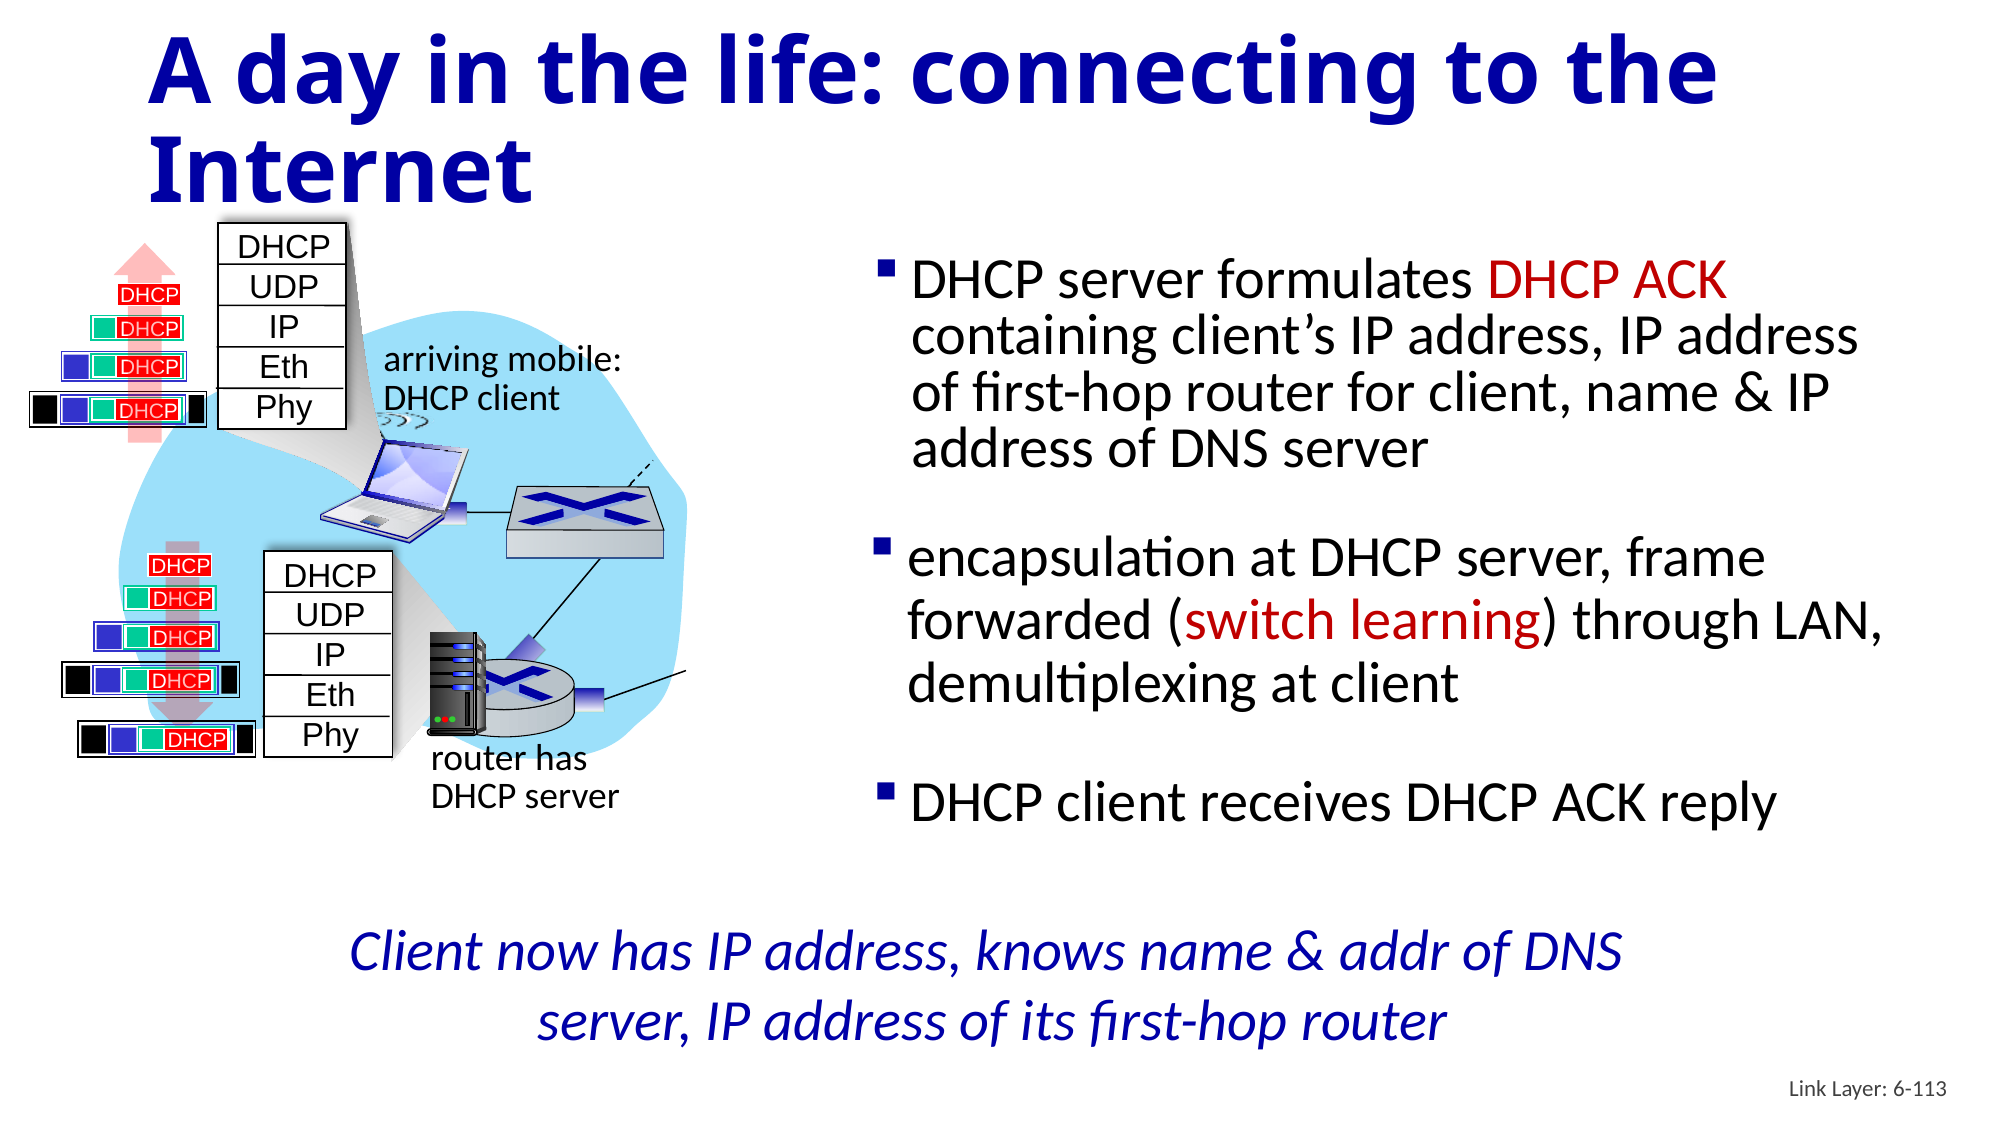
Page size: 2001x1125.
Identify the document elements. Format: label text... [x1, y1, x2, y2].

text_box [575, 688, 605, 712]
text_box DHCP server formulates DHCP ACK containing client’s IP address, IP address of first-hop router for client, name & IP address of DNS server [858, 246, 1933, 505]
text_box encapsulation at DHCP server, frame forwarded (switch learning) through LAN, demultiplexing at client [854, 518, 1926, 743]
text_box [62, 541, 240, 733]
text_box router has DHCP server [415, 732, 635, 824]
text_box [262, 546, 479, 762]
text_box [470, 425, 688, 732]
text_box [506, 486, 664, 559]
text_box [29, 242, 207, 443]
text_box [427, 632, 487, 736]
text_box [479, 659, 575, 737]
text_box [215, 218, 383, 492]
text_box arriving mobile: DHCP client [383, 333, 638, 425]
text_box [78, 719, 256, 760]
text_box [122, 392, 312, 729]
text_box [312, 410, 470, 546]
text_box DHCP client receives DHCP ACK reply [857, 763, 1930, 884]
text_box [136, 545, 226, 586]
text_box [506, 634, 546, 659]
text_box Client now has IP address, knows name & addr of DNS server, IP address of its first-hop router [334, 904, 1652, 1060]
title A day in the life: connecting to the Internet [133, 49, 1859, 197]
text_box [383, 310, 545, 333]
slide_number Link Layer: 6-113 [1512, 1056, 1963, 1117]
